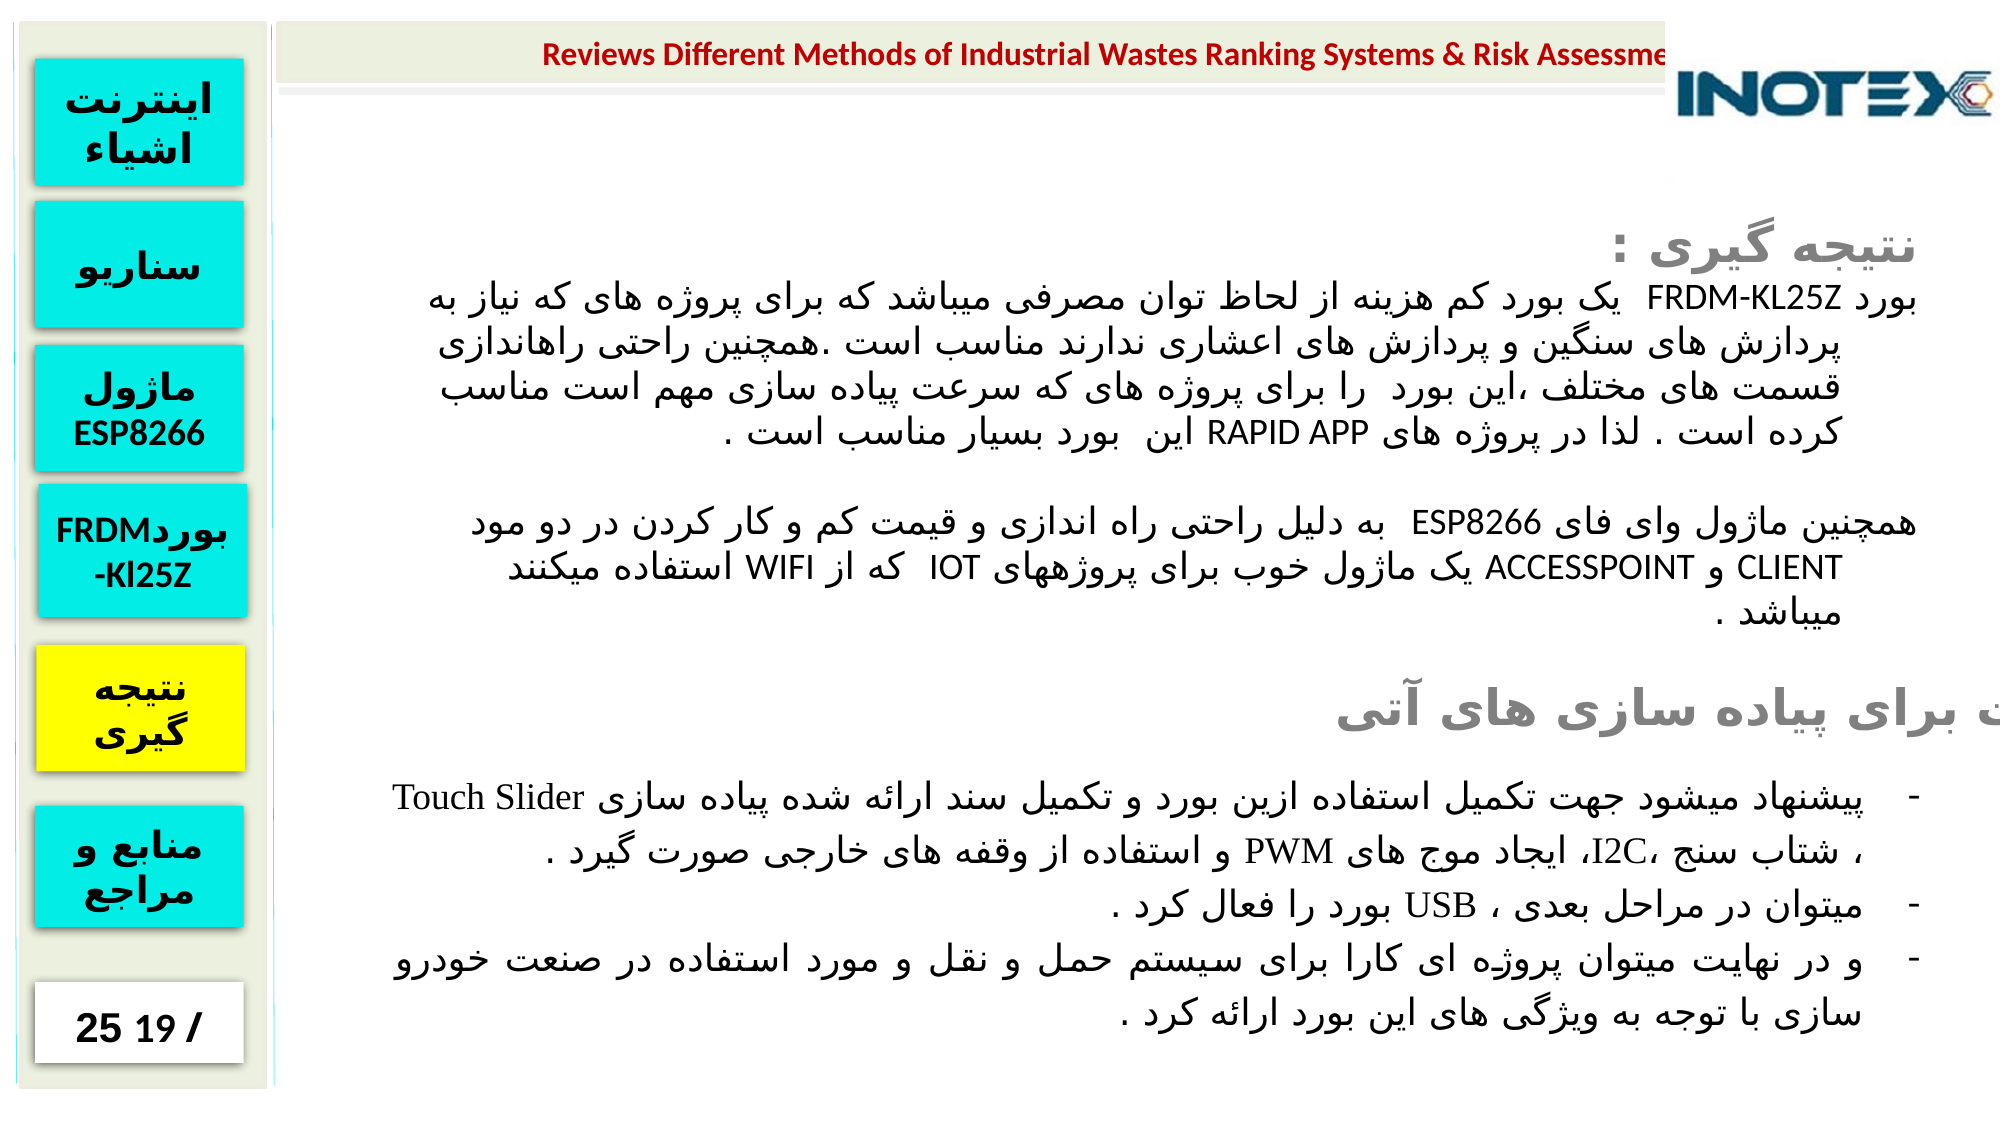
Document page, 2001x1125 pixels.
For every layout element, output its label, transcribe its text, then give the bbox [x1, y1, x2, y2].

text_box بوردFRDM-Kl25Z [38, 483, 248, 617]
text_box [270, 24, 275, 1086]
text_box [35, 981, 244, 1063]
text_box <number> 19 / [57, 993, 232, 1108]
text_box ماژول ESP8266 [35, 344, 244, 472]
text_box سناریو [35, 200, 244, 328]
text_box پیشنهادات برای پیاده سازی های آتی [1170, 655, 2000, 731]
text_box [12, 22, 18, 1084]
text_box [19, 21, 267, 1089]
picture [1664, 0, 2000, 183]
text_box نتیجه گیری : بورد FRDM-KL25Z یک بورد کم هزینه از لحاظ توان مصرفی میباشد که برای پروژه های که نیاز به پردازش های سنگین و پردازش های اعشاری ندارند مناسب است .همچنین راحتی راه­اندازی قسمت های مختلف ،این بورد را برای پروژه های که سرعت پیاده سازی مهم است مناسب کرده است . لذا در پروژه های RAPID APP این بورد بسیار مناسب است . همچنین ماژول وای فای ESP8266 به دلیل راحتی راه اندازی و قیمت کم و کار کردن در دو مود CLIENT و ACCESSPOINT یک ماژول خوب برای پروژه­های IOT که از WIFI استفاده میکنند میباشد . [374, 132, 1933, 550]
text_box پیشنهاد می­شود جهت تکمیل استفاده ازین بورد و تکمیل سند ارائه شده پیاده سازی Touch Slider ، شتاب سنج ،I2C، ایجاد موج های PWM و استفاده از وقفه های خارجی صورت گیرد . میتوان در مراحل بعدی ، USB بورد را فعال کرد . و در نهایت میتوان پروژه ای کارا برای سیستم حمل و نقل و مورد استفاده در صنعت خودرو سازی با توجه به ویژگی های این بورد ارائه کرد . [377, 755, 1936, 1056]
text_box Reviews Different Methods of Industrial Wastes Ranking Systems & Risk Assessment [276, 21, 1659, 83]
text_box نتیجه گیری [36, 644, 245, 772]
text_box منابع و مراجع [35, 805, 244, 928]
text_box اینترنت اشیاء [35, 58, 244, 186]
